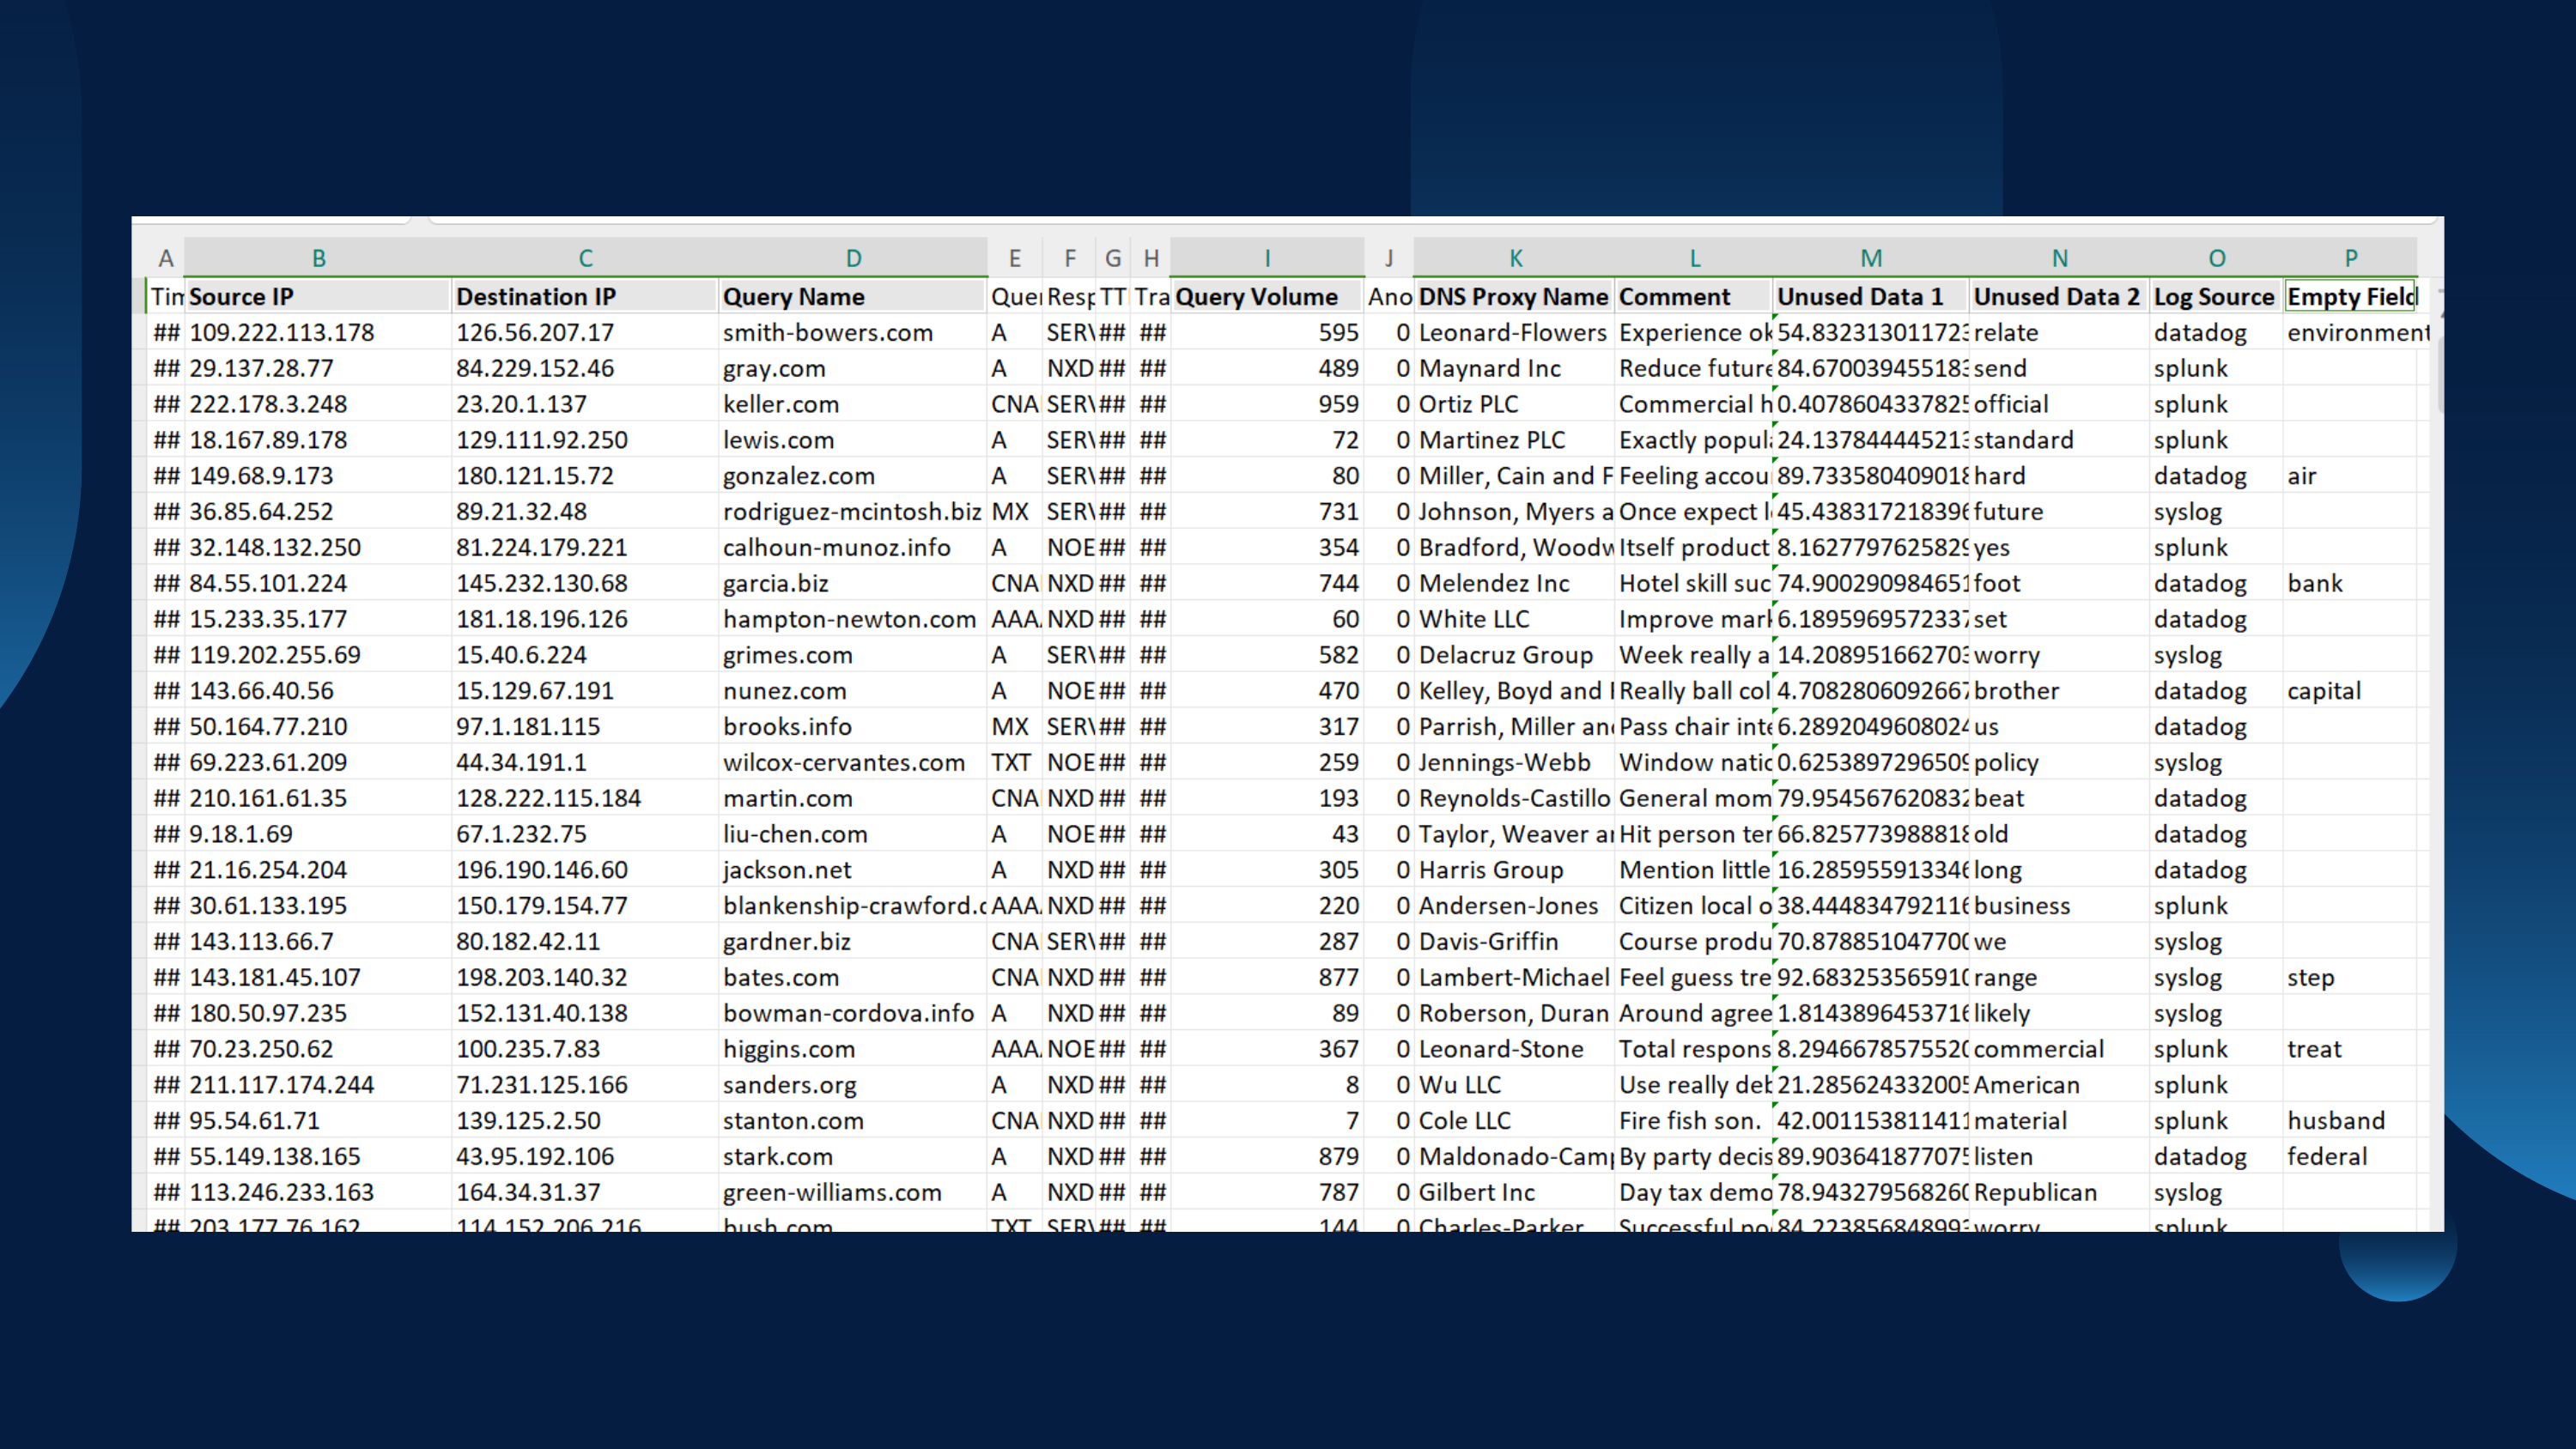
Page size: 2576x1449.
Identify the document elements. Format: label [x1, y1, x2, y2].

text_box [2338, 1231, 2458, 1302]
text_box [1410, 0, 2003, 636]
text_box [131, 216, 2334, 1232]
text_box [2338, 168, 2576, 1225]
text_box [0, 0, 82, 870]
